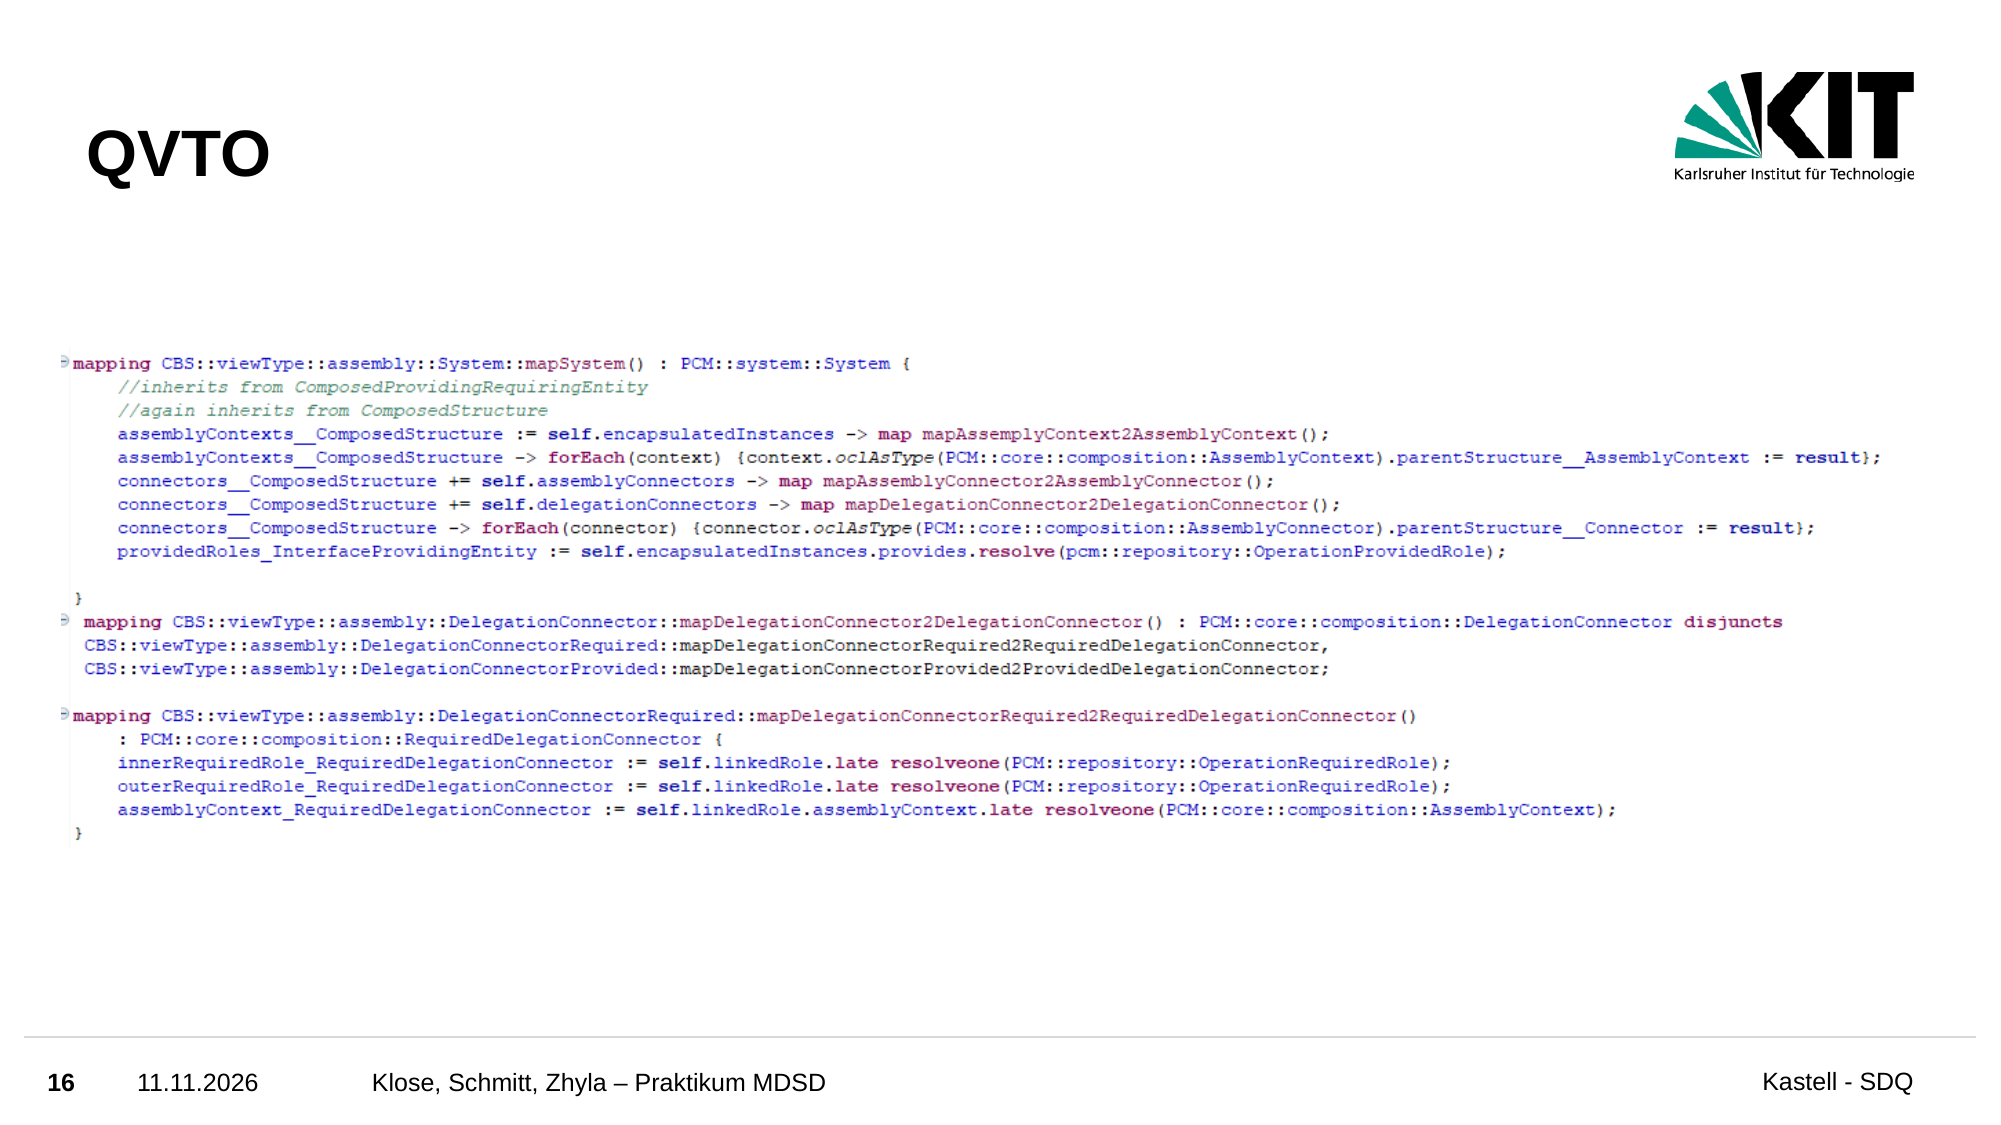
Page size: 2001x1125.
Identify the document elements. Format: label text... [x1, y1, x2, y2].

slide_number 16 [47, 1038, 119, 1125]
picture [61, 347, 1938, 847]
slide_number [137, 1038, 362, 1125]
picture [1675, 72, 1914, 182]
title QVTO [86, 64, 1589, 191]
